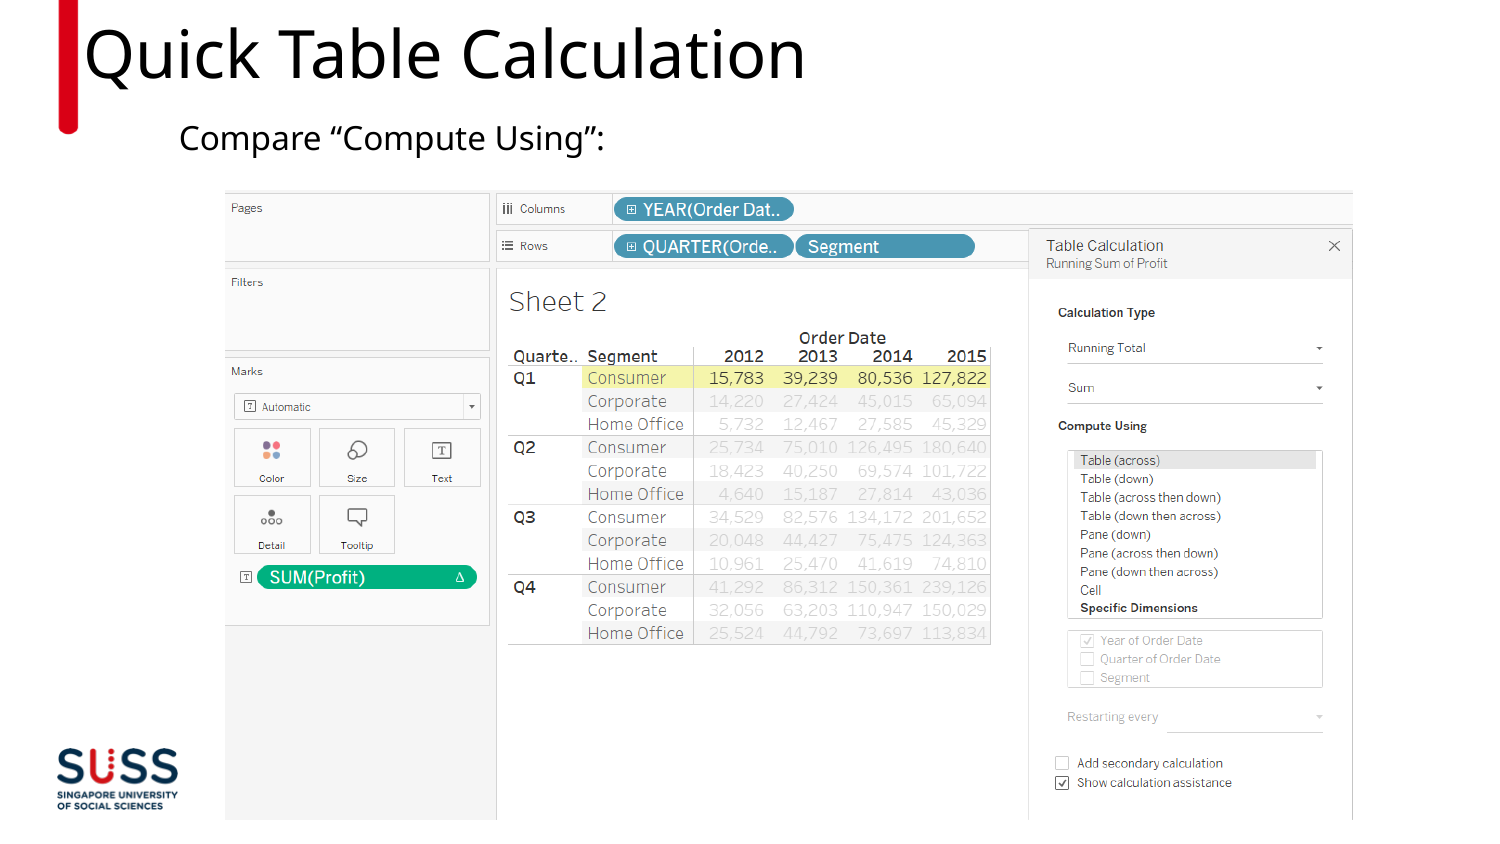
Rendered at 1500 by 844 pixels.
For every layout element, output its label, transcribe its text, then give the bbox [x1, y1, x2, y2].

text_box Quick Table Calculation [68, 4, 1419, 126]
text_box Compare “Compute Using”: [164, 110, 630, 165]
picture [225, 190, 1353, 820]
picture [57, 748, 178, 810]
picture [57, 0, 81, 150]
